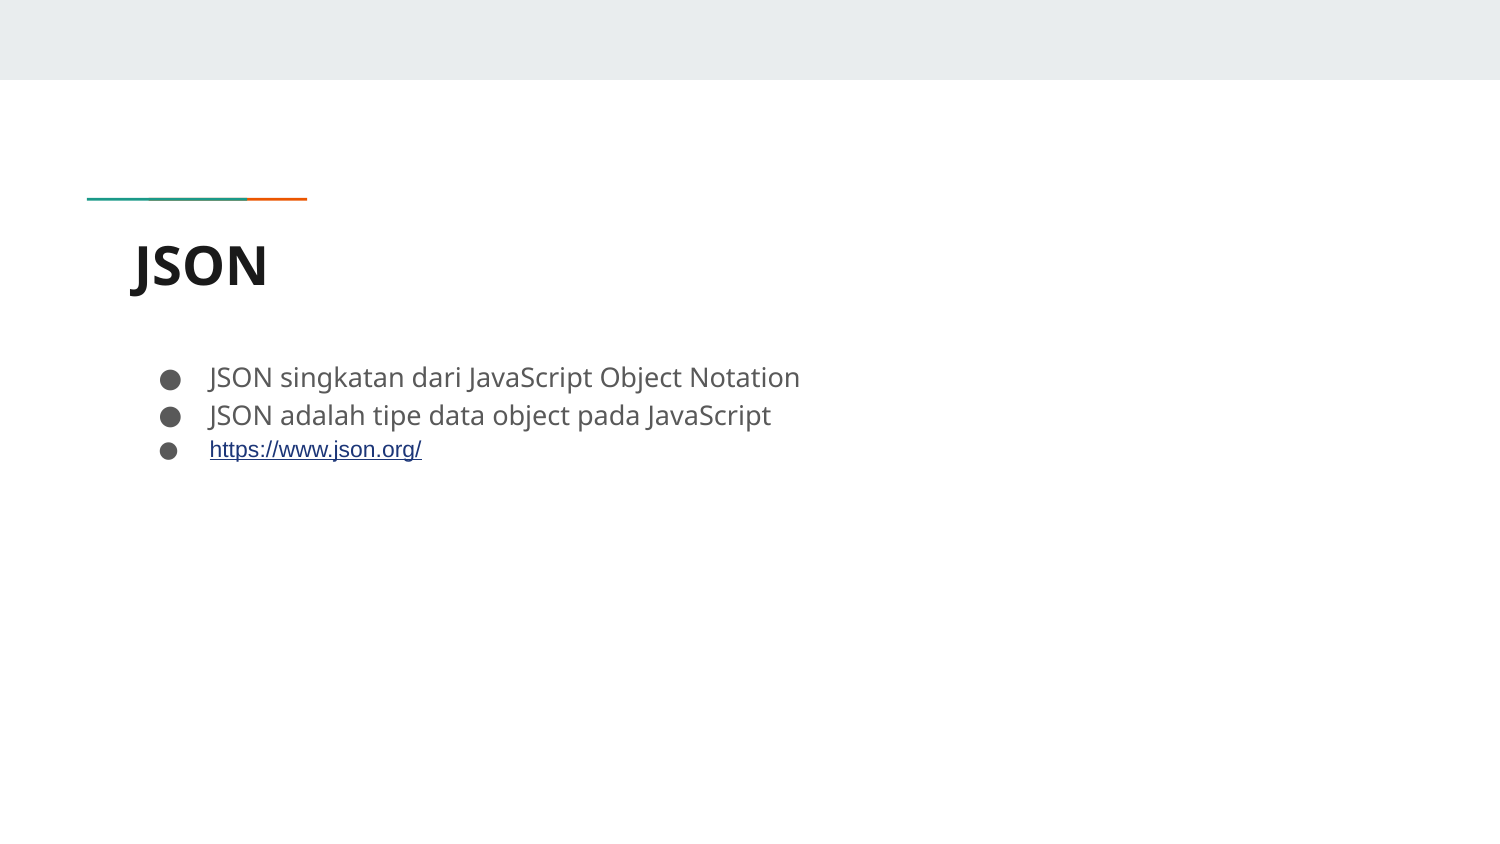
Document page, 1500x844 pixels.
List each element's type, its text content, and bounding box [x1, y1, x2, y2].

title JSON [119, 216, 1381, 305]
list JSON singkatan dari JavaScript Object Notation JSON adalah tipe data object pada JavaScript https://www.json.org/ [119, 341, 1381, 712]
